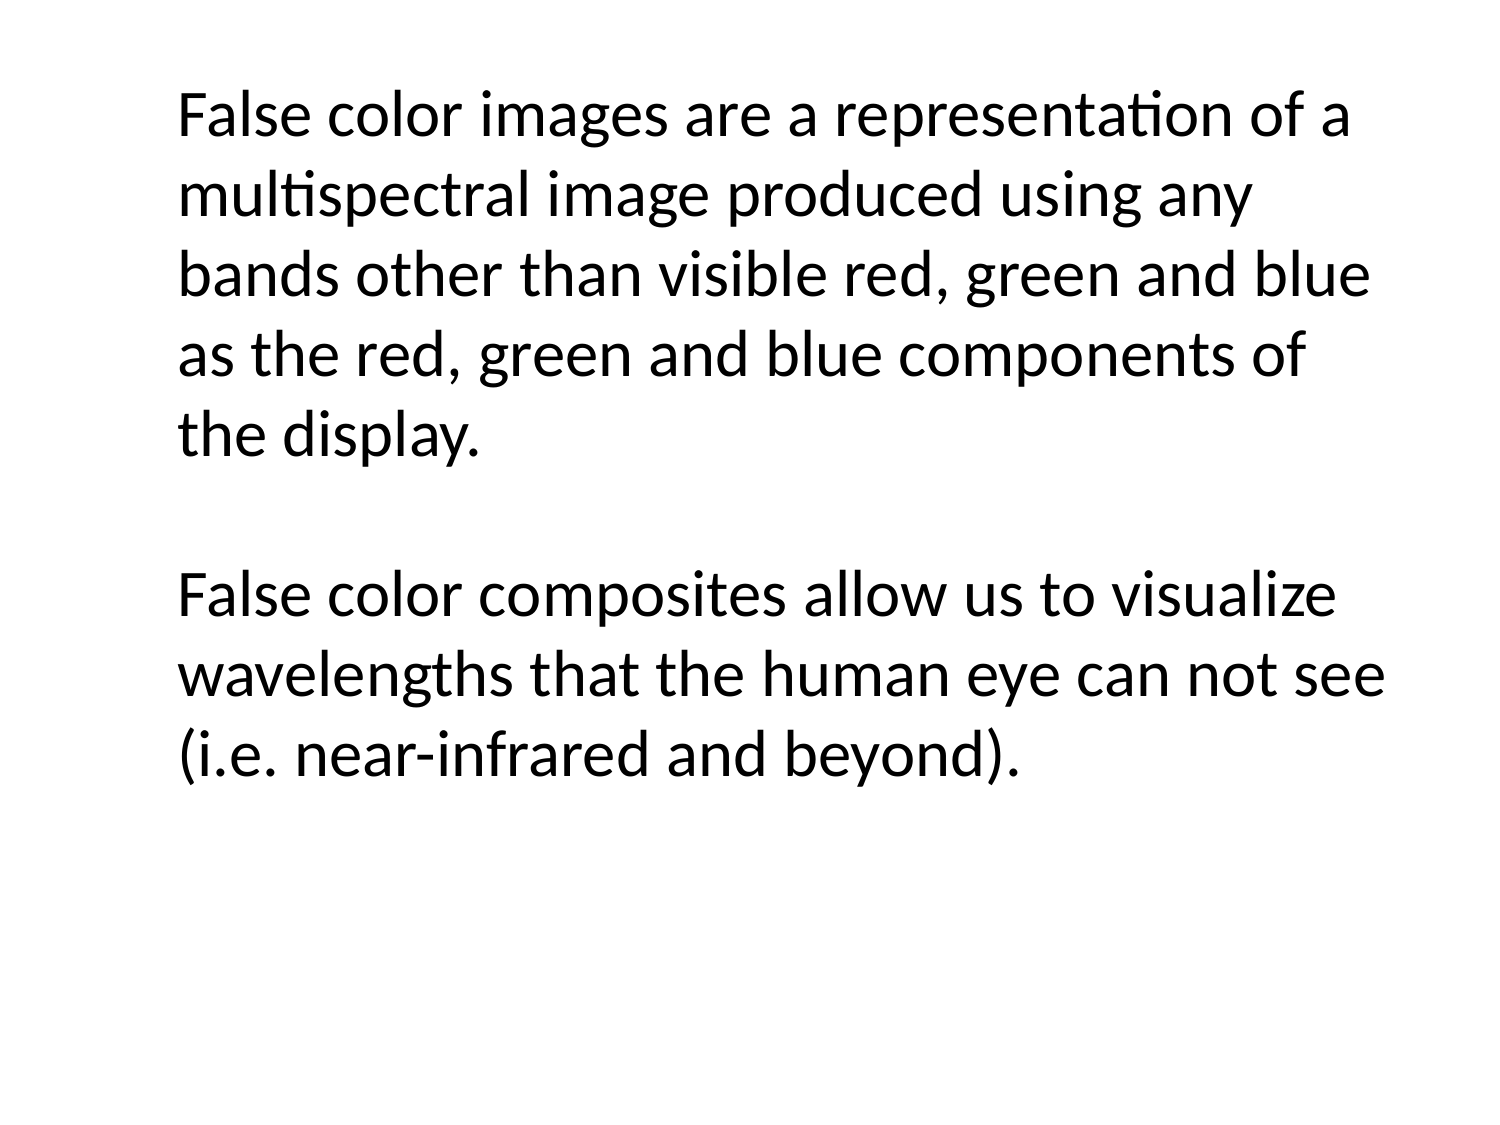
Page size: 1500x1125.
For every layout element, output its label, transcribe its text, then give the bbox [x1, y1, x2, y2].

text_box False color images are a representation of a multispectral image produced using any bands other than visible red, green and blue as the red, green and blue components of the display. False color composites allow us to visualize wavelengths that the human eye can not see (i.e. near-infrared and beyond). [162, 62, 1413, 797]
